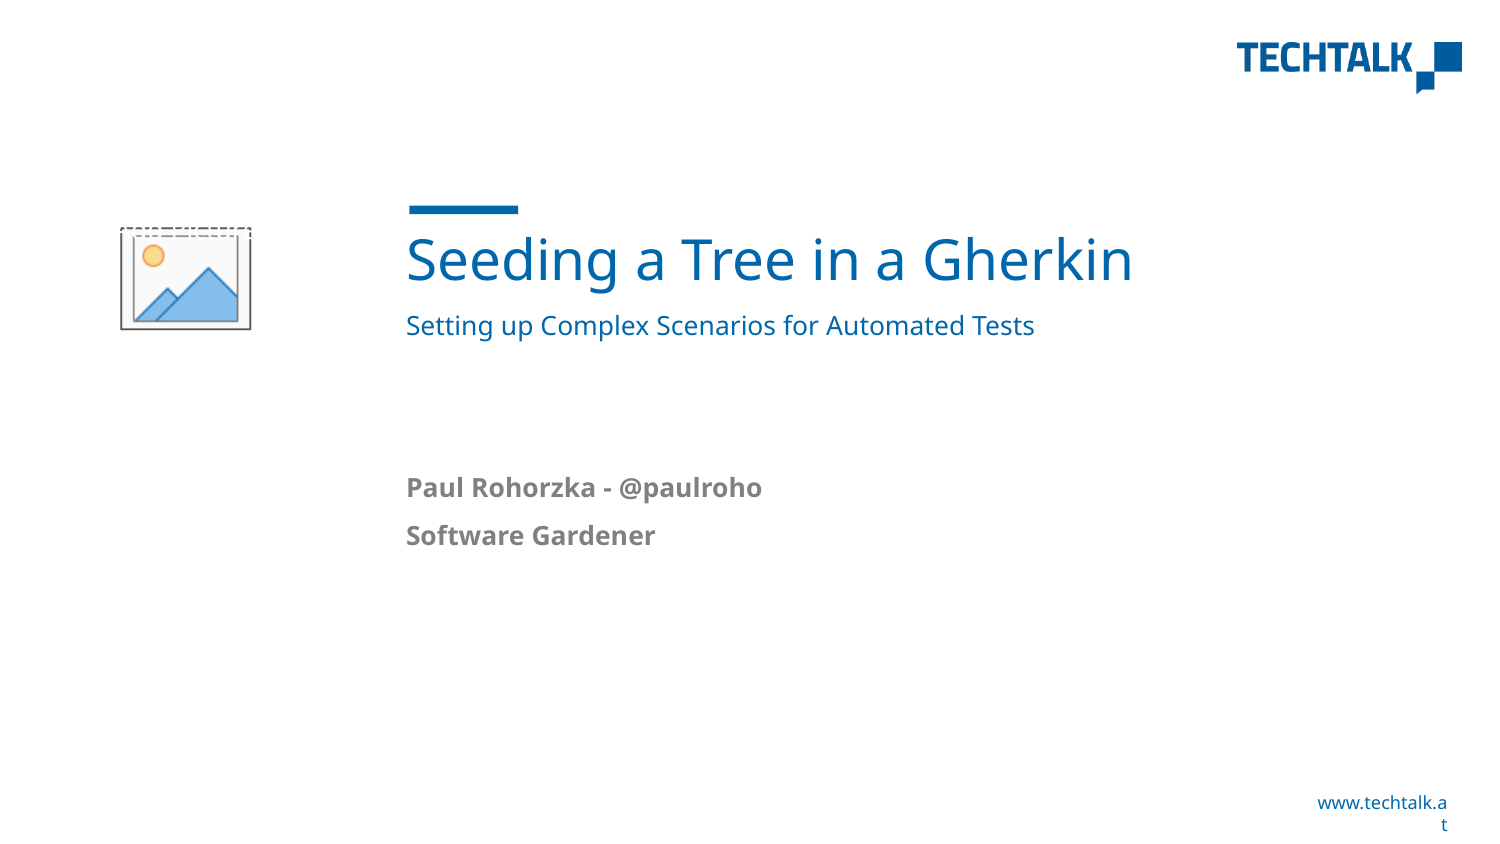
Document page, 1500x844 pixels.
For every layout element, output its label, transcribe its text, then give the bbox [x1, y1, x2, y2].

picture [1237, 42, 1462, 94]
title Seeding a Tree in a Gherkin [391, 223, 1446, 305]
list Setting up Complex Scenarios for Automated Tests [391, 305, 1446, 373]
list Paul Rohorzka - @paulroho Software Gardener [391, 467, 1446, 564]
picture [42, 205, 330, 353]
